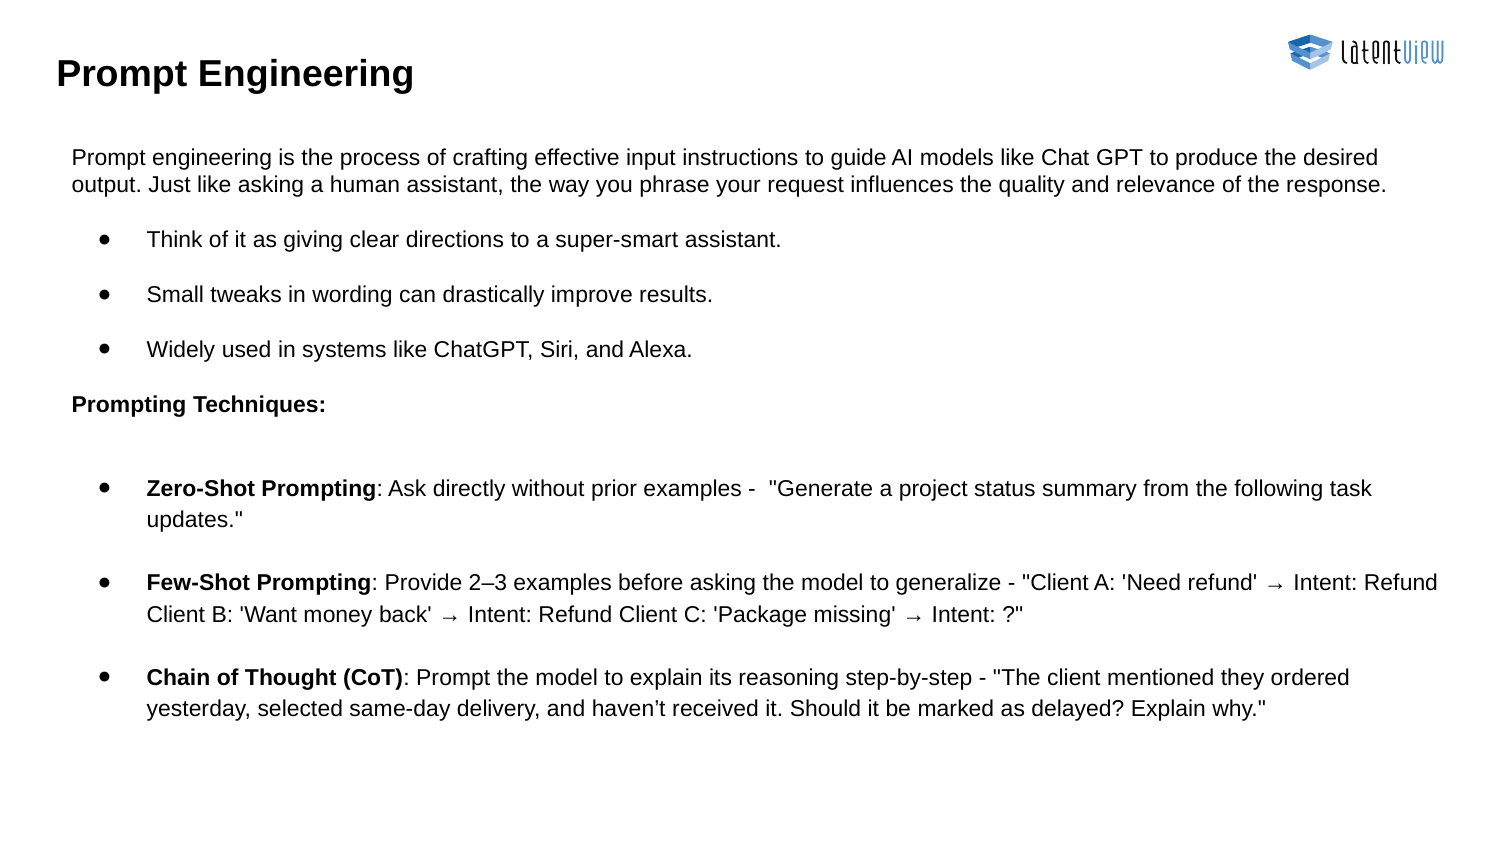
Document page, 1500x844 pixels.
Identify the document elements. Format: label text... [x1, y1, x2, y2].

text_box Prompt Engineering [41, 34, 1220, 103]
picture [1272, 0, 1459, 105]
text_box Prompt engineering is the process of crafting effective input instructions to guide AI models like Chat GPT to produce the desired output. Just like asking a human assistant, the way you phrase your request influences the quality and relevance of the response. Think of it as giving clear directions to a super-smart assistant. Small tweaks in wording can drastically improve results. Widely used in systems like ChatGPT, Siri, and Alexa. Prompting Techniques: Zero-Shot Prompting: Ask directly without prior examples - "Generate a project status summary from the following task updates." Few-Shot Prompting: Provide 2–3 examples before asking the model to generalize - "Client A: 'Need refund' → Intent: Refund Client B: 'Want money back' → Intent: Refund Client C: 'Package missing' → Intent: ?" Chain of Thought (CoT): Prompt the model to explain its reasoning step-by-step - "The client mentioned they ordered yesterday, selected same-day delivery, and haven’t received it. Should it be marked as delayed? Explain why." [56, 127, 1459, 787]
